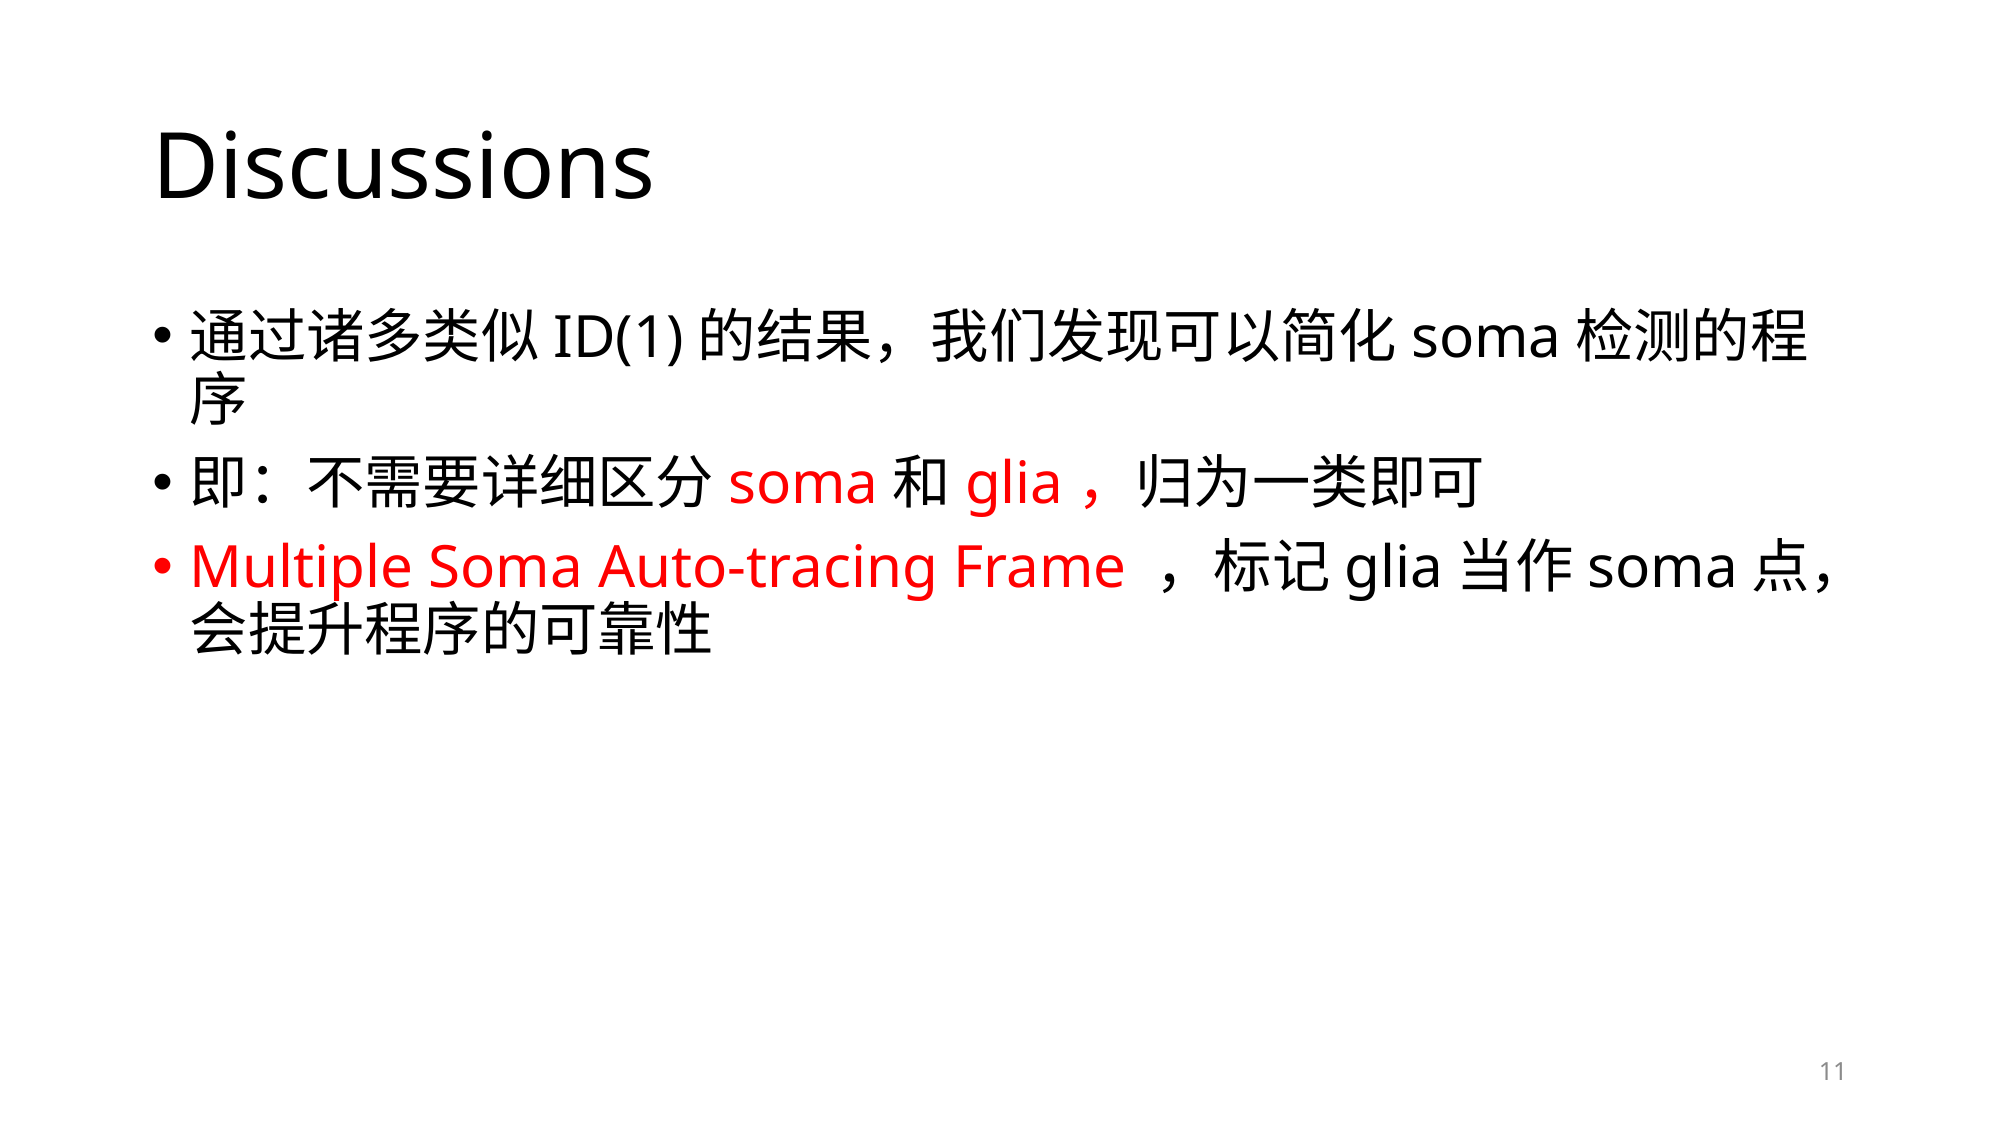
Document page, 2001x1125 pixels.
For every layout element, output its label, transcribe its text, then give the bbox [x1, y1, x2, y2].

title Discussions [137, 59, 1863, 278]
list 通过诸多类似ID(1)的结果，我们发现可以简化soma检测的程序 即：不需要详细区分soma和glia，归为一类即可 Multiple Soma Auto-tracing Frame ，标记glia当作soma点，会提升程序的可靠性 [137, 299, 1863, 1014]
slide_number 11 [1412, 1042, 1863, 1103]
